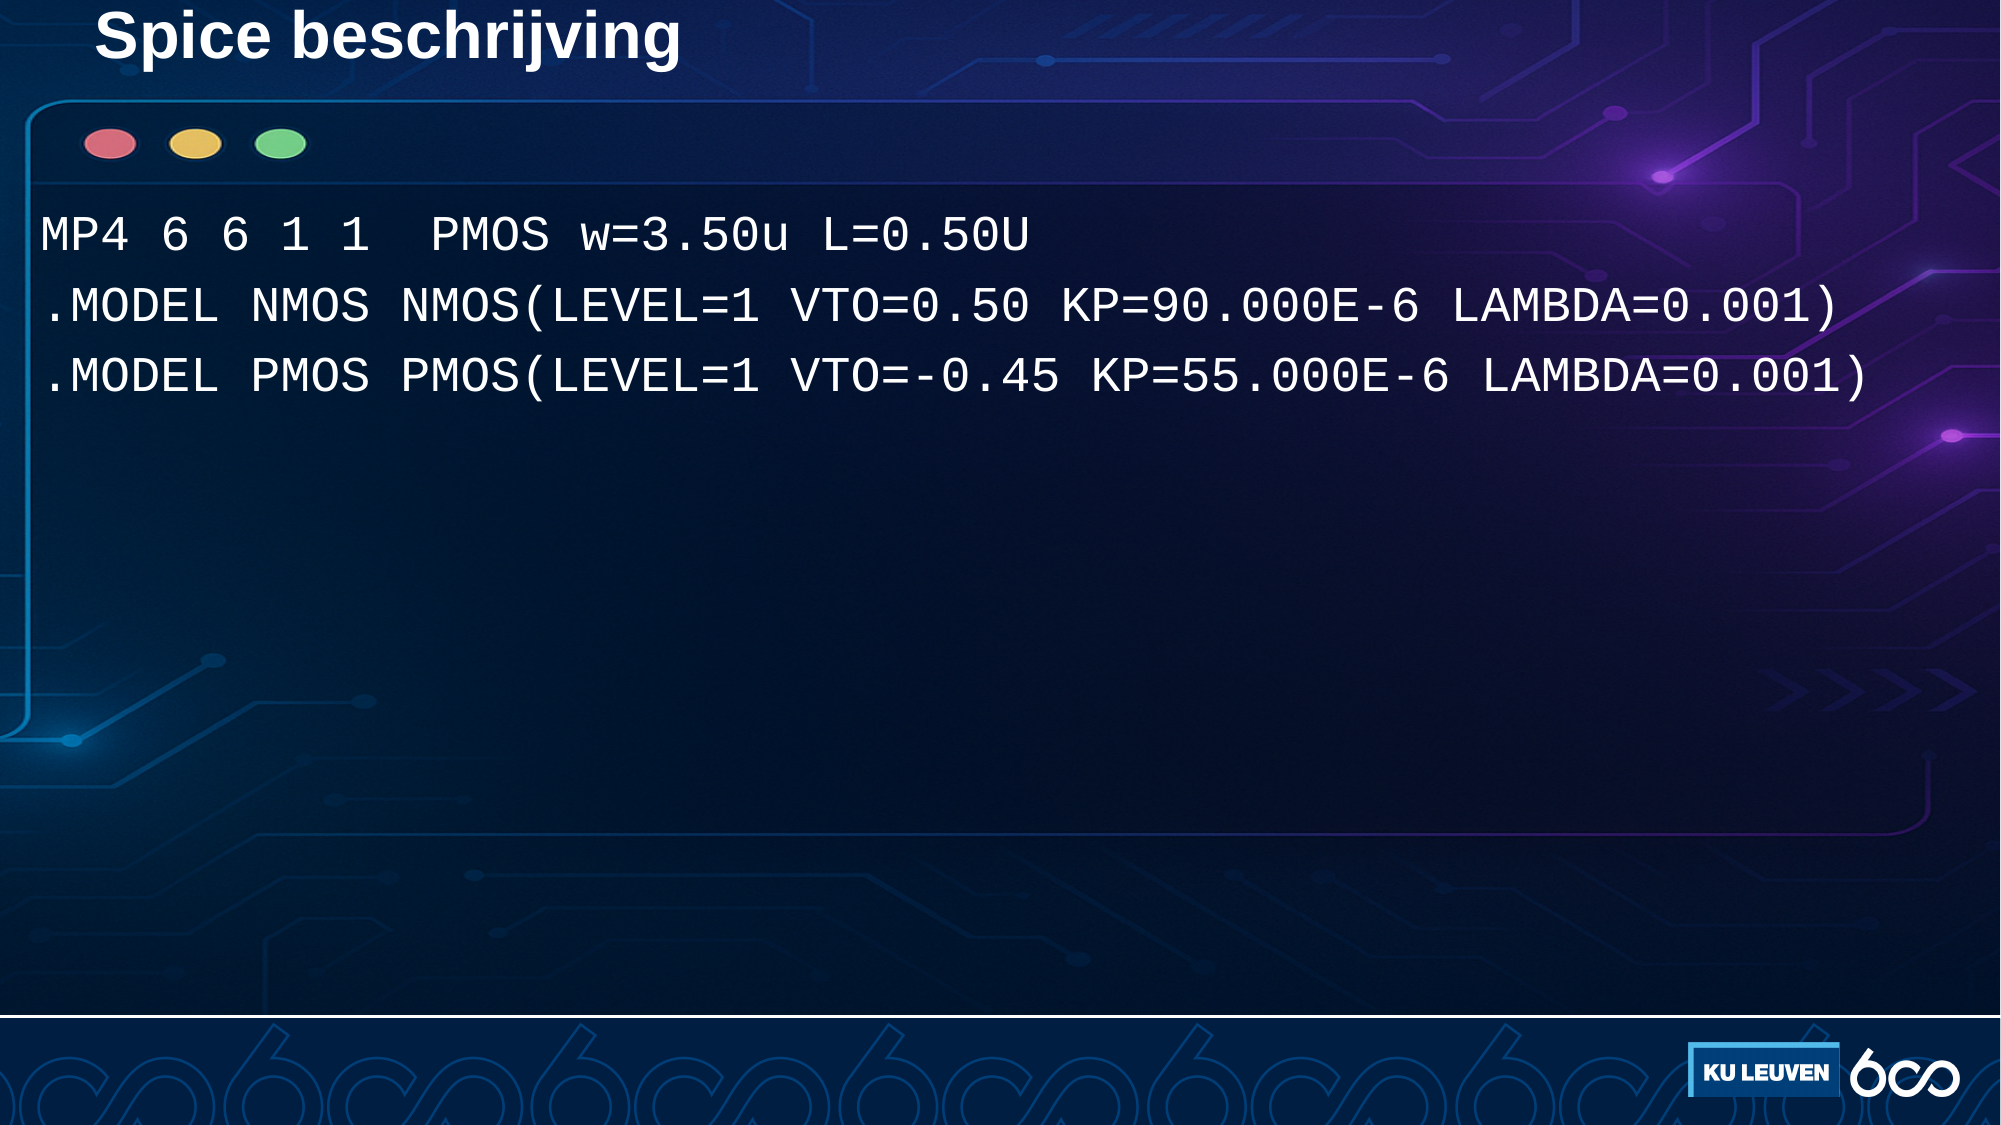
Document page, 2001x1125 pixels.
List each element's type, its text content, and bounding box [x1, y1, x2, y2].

title Spice beschrijving [94, 0, 1906, 96]
picture [0, 0, 2001, 1015]
picture [0, 1018, 2001, 1125]
list MP4 6 6 1 1 PMOS w=3.50u L=0.50U .MODEL NMOS NMOS(LEVEL=1 VTO=0.50 KP=90.000E-6 LAMBDA=0.001) .MODEL PMOS PMOS(LEVEL=1 VTO=-0.45 KP=55.000E-6 LAMBDA=0.001) [40, 210, 1945, 982]
